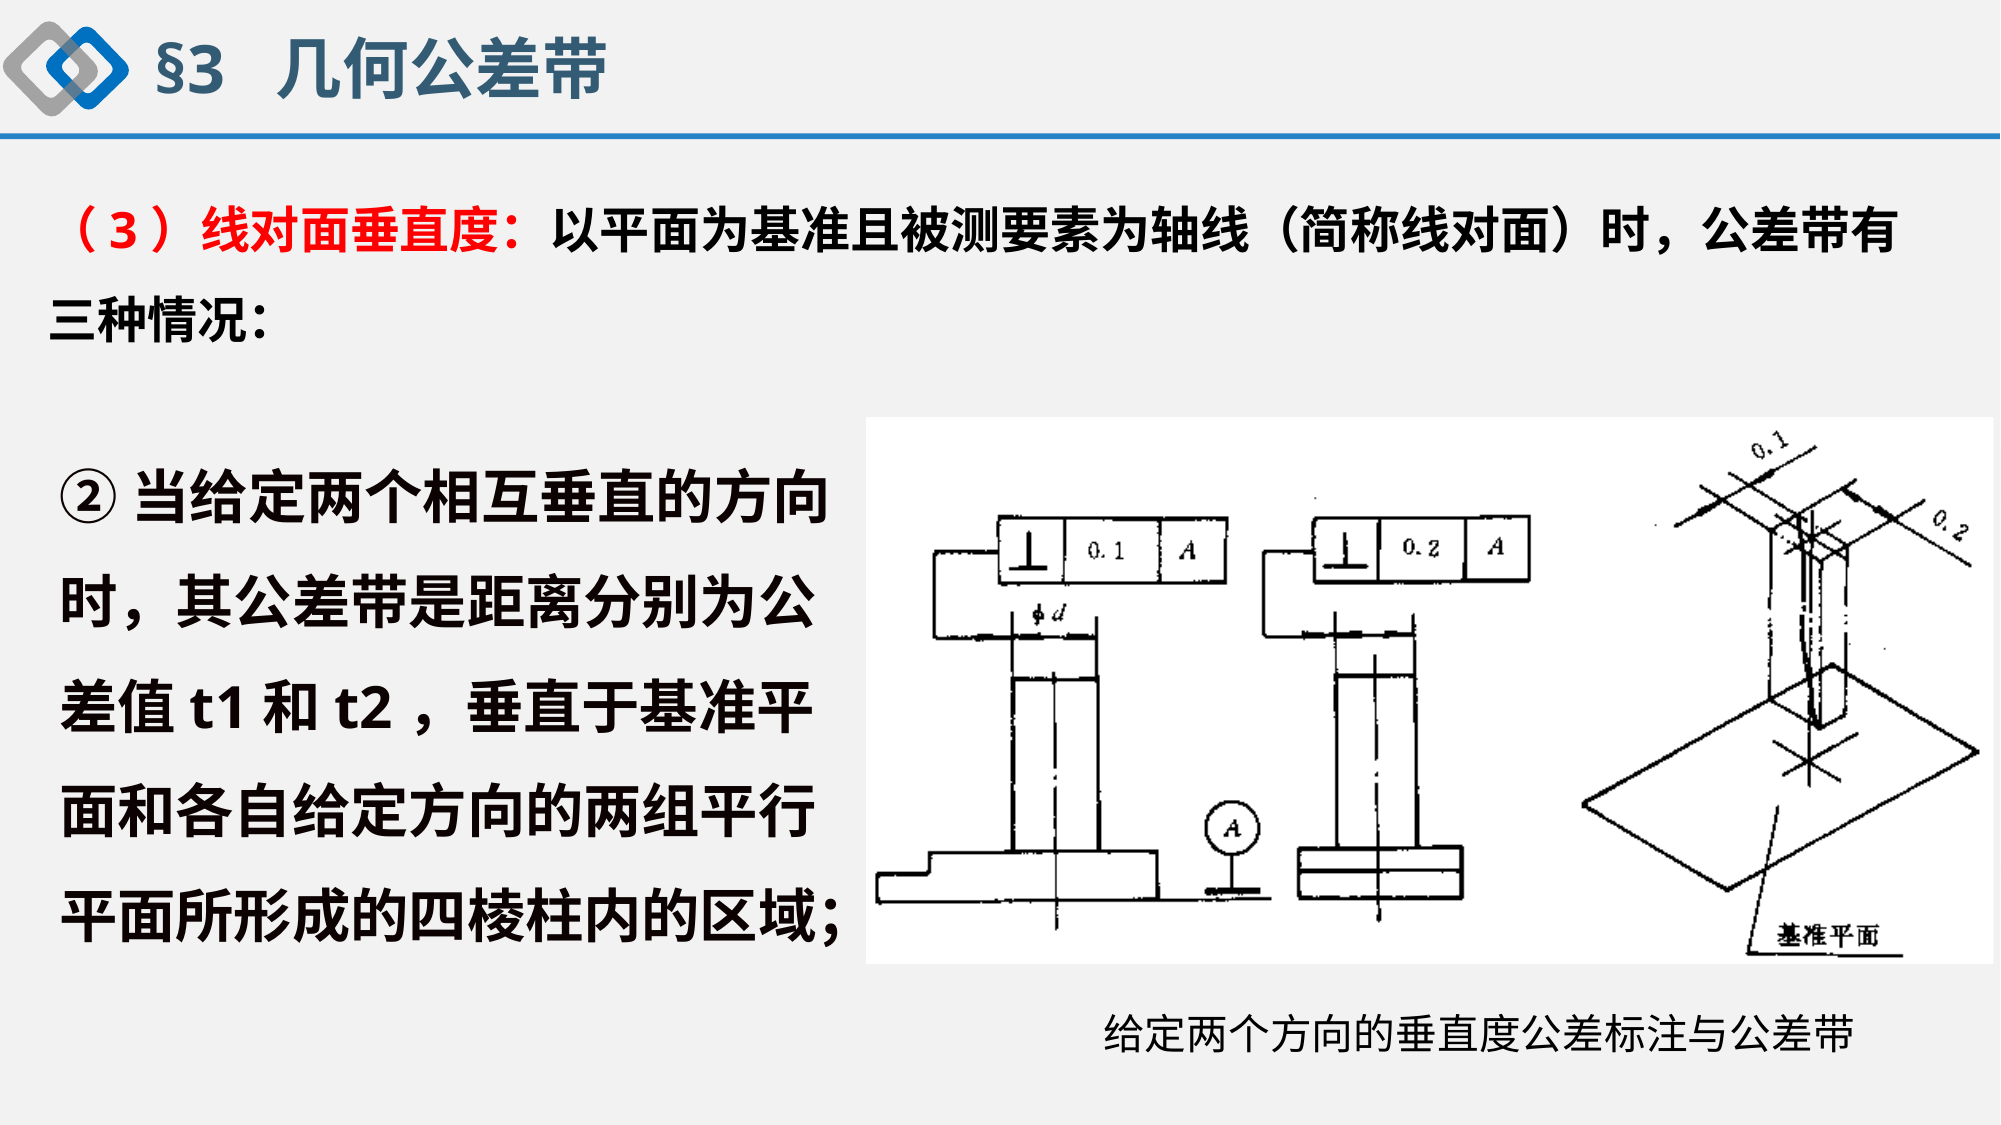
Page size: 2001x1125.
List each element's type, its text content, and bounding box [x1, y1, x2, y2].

text_box ②当给定两个相互垂直的方向时，其公差带是距离分别为公差值t1和t2，垂直于基准平面和各自给定方向的两组平行平面所形成的四棱柱内的区域； [0, 417, 883, 1001]
picture [865, 417, 1994, 965]
text_box §3 几何公差带 [139, 18, 1510, 115]
text_box （3）线对面垂直度：以平面为基准且被测要素为轴线（简称线对面）时，公差带有三种情况： [29, 160, 1965, 363]
text_box 给定两个方向的垂直度公差标注与公差带 [1088, 1000, 1870, 1065]
